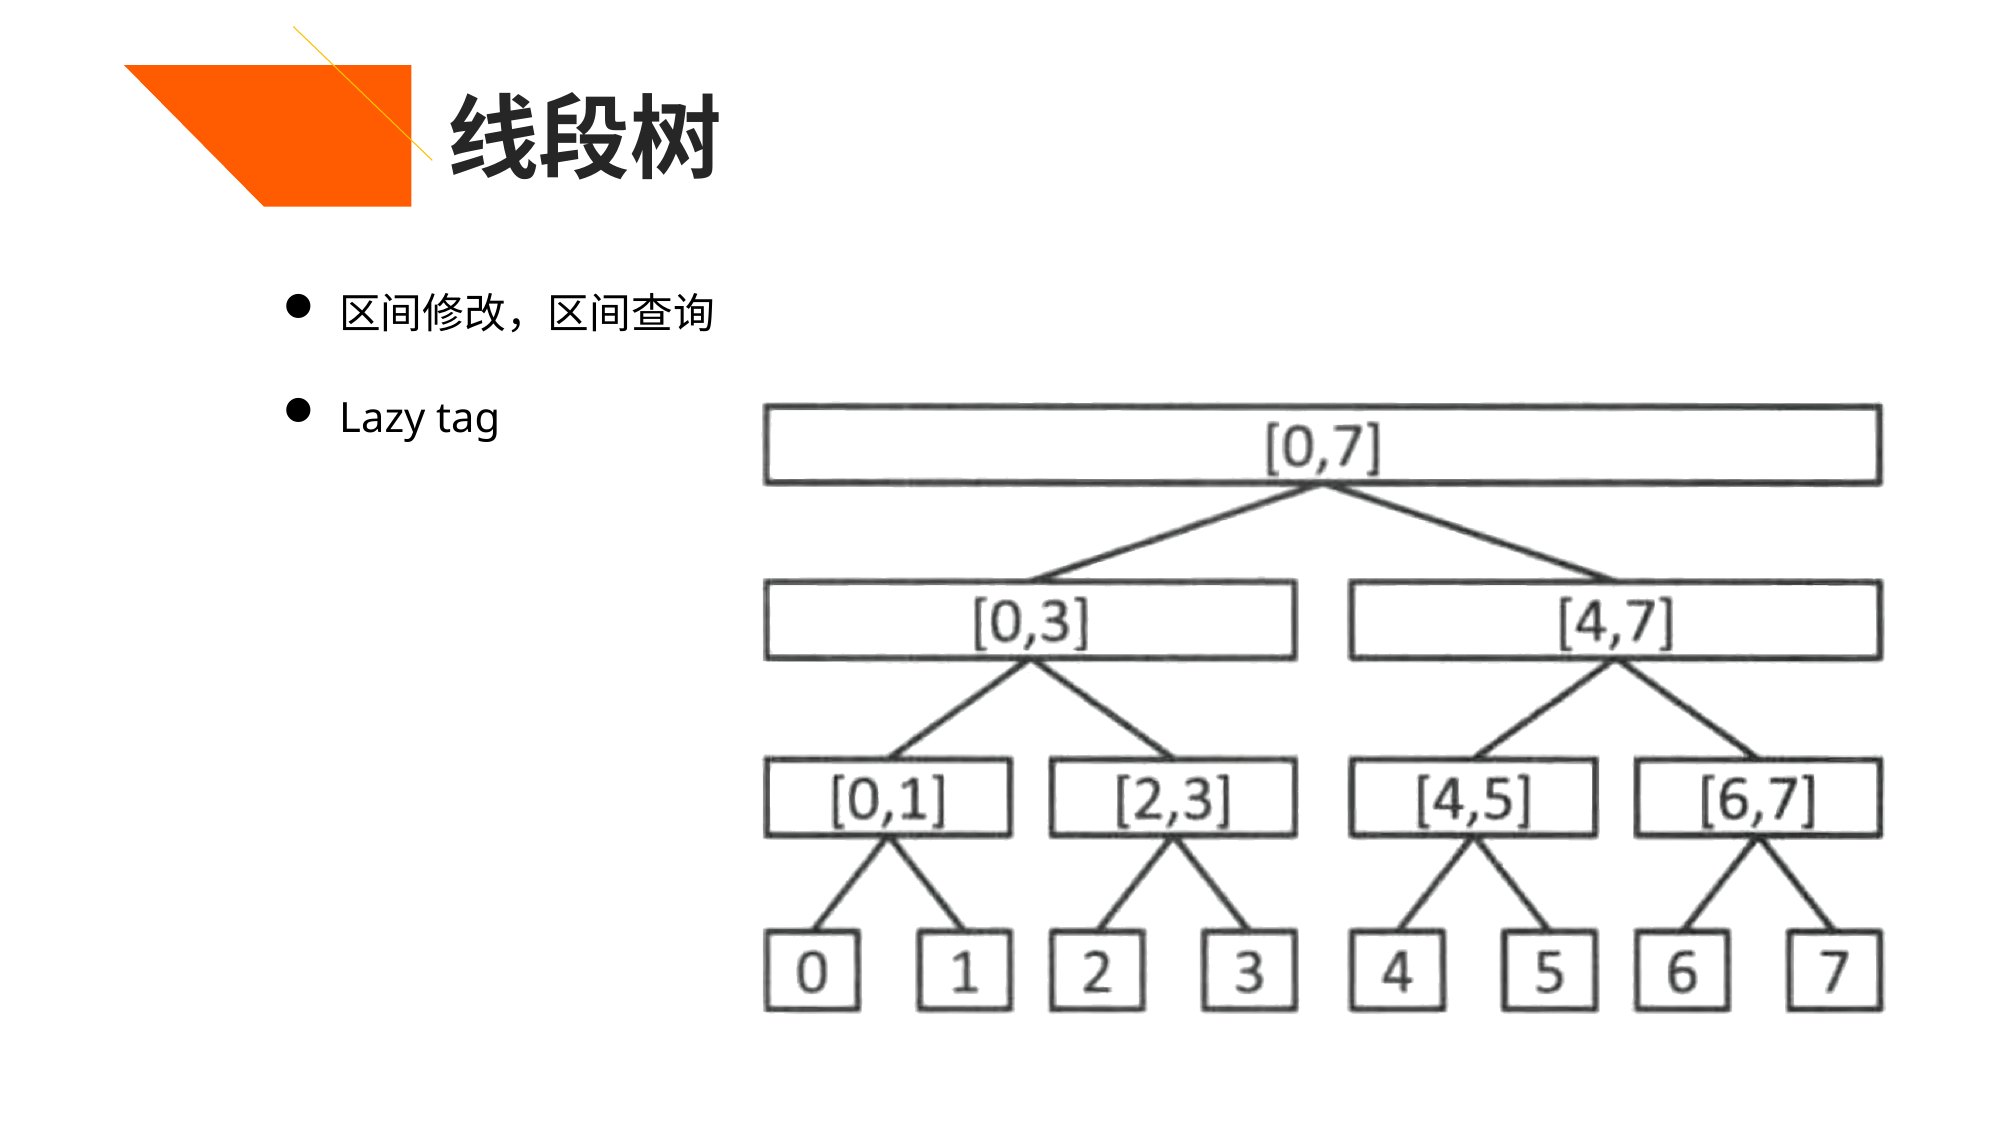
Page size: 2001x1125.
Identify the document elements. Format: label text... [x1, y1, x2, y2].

picture [708, 342, 1958, 1073]
text_box 线段树 [433, 72, 1617, 198]
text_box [124, 26, 433, 207]
list 区间修改，区间查询 Lazy tag [267, 245, 1679, 937]
